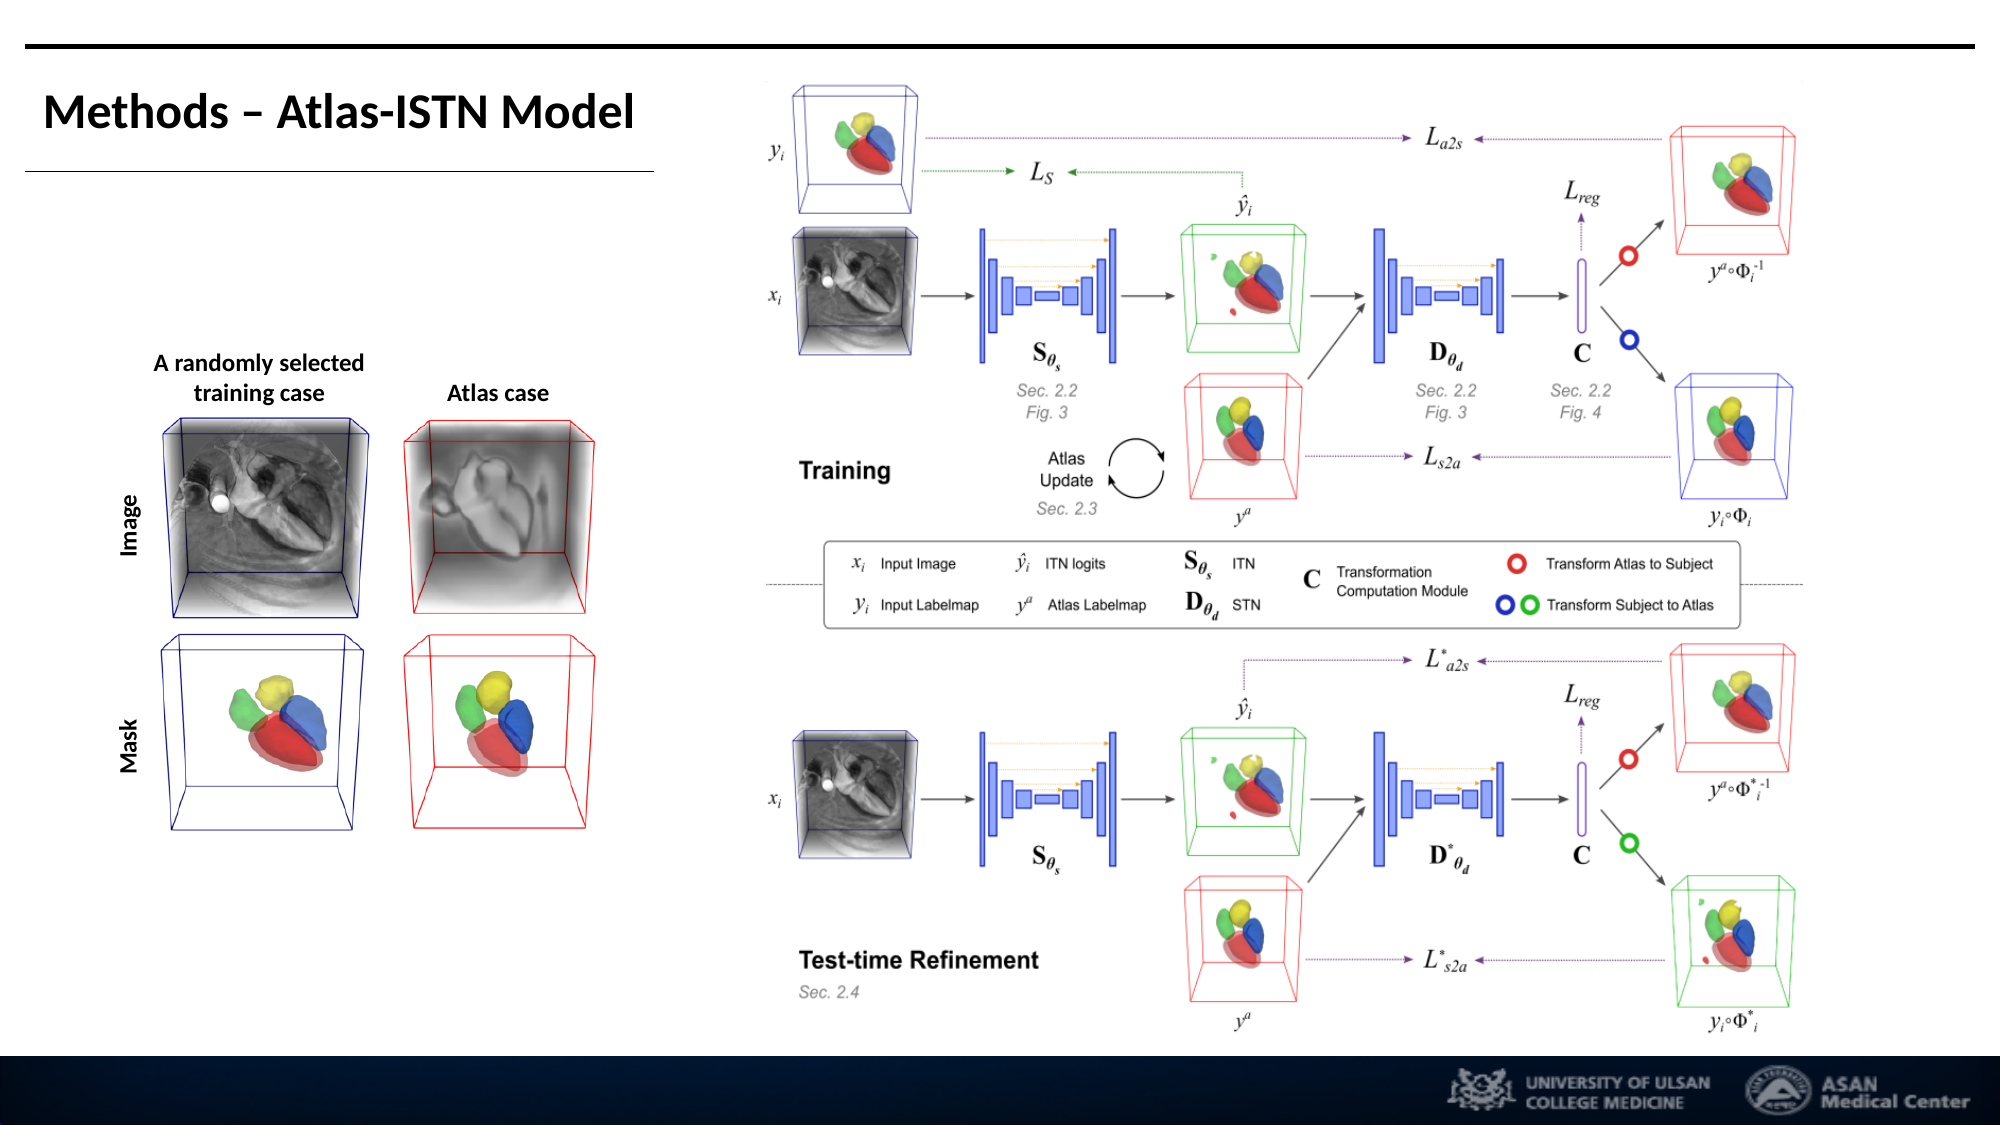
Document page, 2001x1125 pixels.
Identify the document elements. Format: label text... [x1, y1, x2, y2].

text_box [692, 60, 1840, 1040]
picture [149, 405, 607, 844]
text_box A randomly selected training case [132, 338, 387, 405]
text_box Methods – Atlas-ISTN Model [28, 71, 651, 147]
text_box Image [104, 405, 149, 626]
text_box Mask [104, 626, 149, 868]
picture [0, 1056, 2000, 1125]
text_box Atlas case [387, 369, 619, 414]
